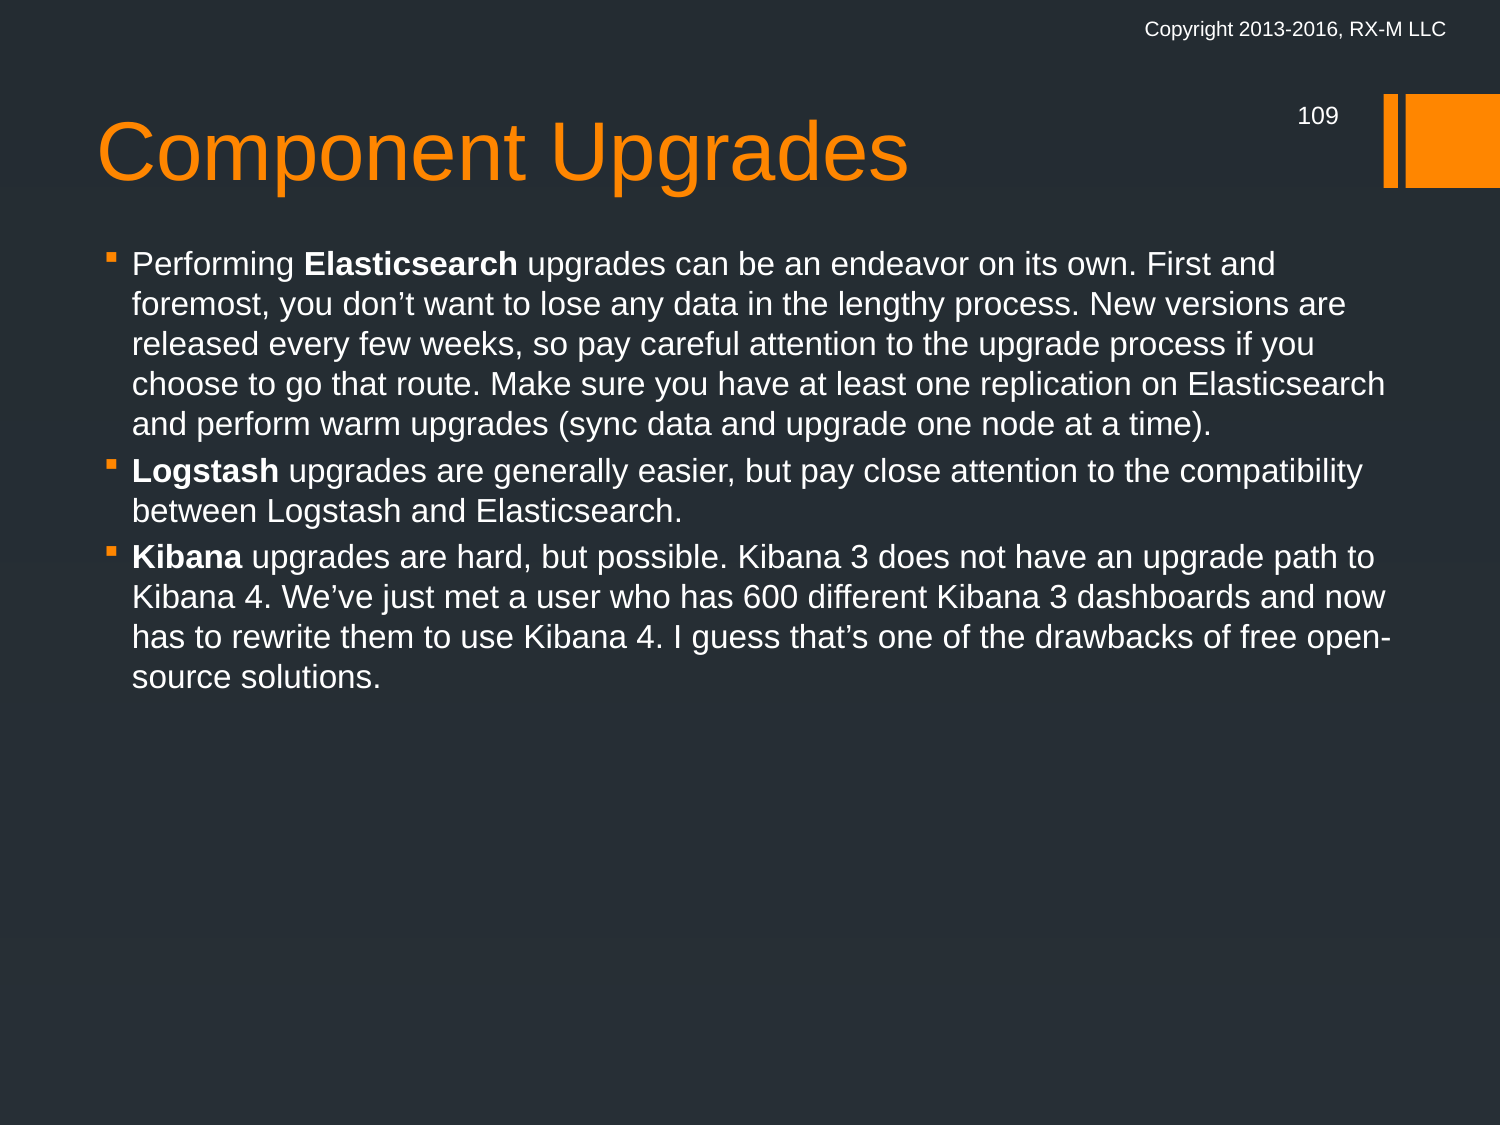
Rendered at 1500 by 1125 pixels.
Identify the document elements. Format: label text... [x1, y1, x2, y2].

title Component Upgrades [81, 15, 1282, 205]
list Performing Elasticsearch upgrades can be an endeavor on its own. First and foremost, you don’t want to lose any data in the lengthy process. New versions are released every few weeks, so pay careful attention to the upgrade process if you choose to go that route. Make sure you have at least one replication on Elasticsearch and perform warm upgrades (sync data and upgrade one node at a time). Logstash upgrades are generally easier, but pay close attention to the compatibility between Logstash and Elasticsearch. Kibana upgrades are hard, but possible. Kibana 3 does not have an upgrade path to Kibana 4. We’ve just met a user who has 600 different Kibana 3 dashboards and now has to rewrite them to use Kibana 4. I guess that’s one of the drawbacks of free open-source solutions. [81, 234, 1438, 713]
footer Copyright 2013-2016, RX-M LLC [1092, 15, 1462, 65]
slide_number 109 [1199, 90, 1355, 140]
